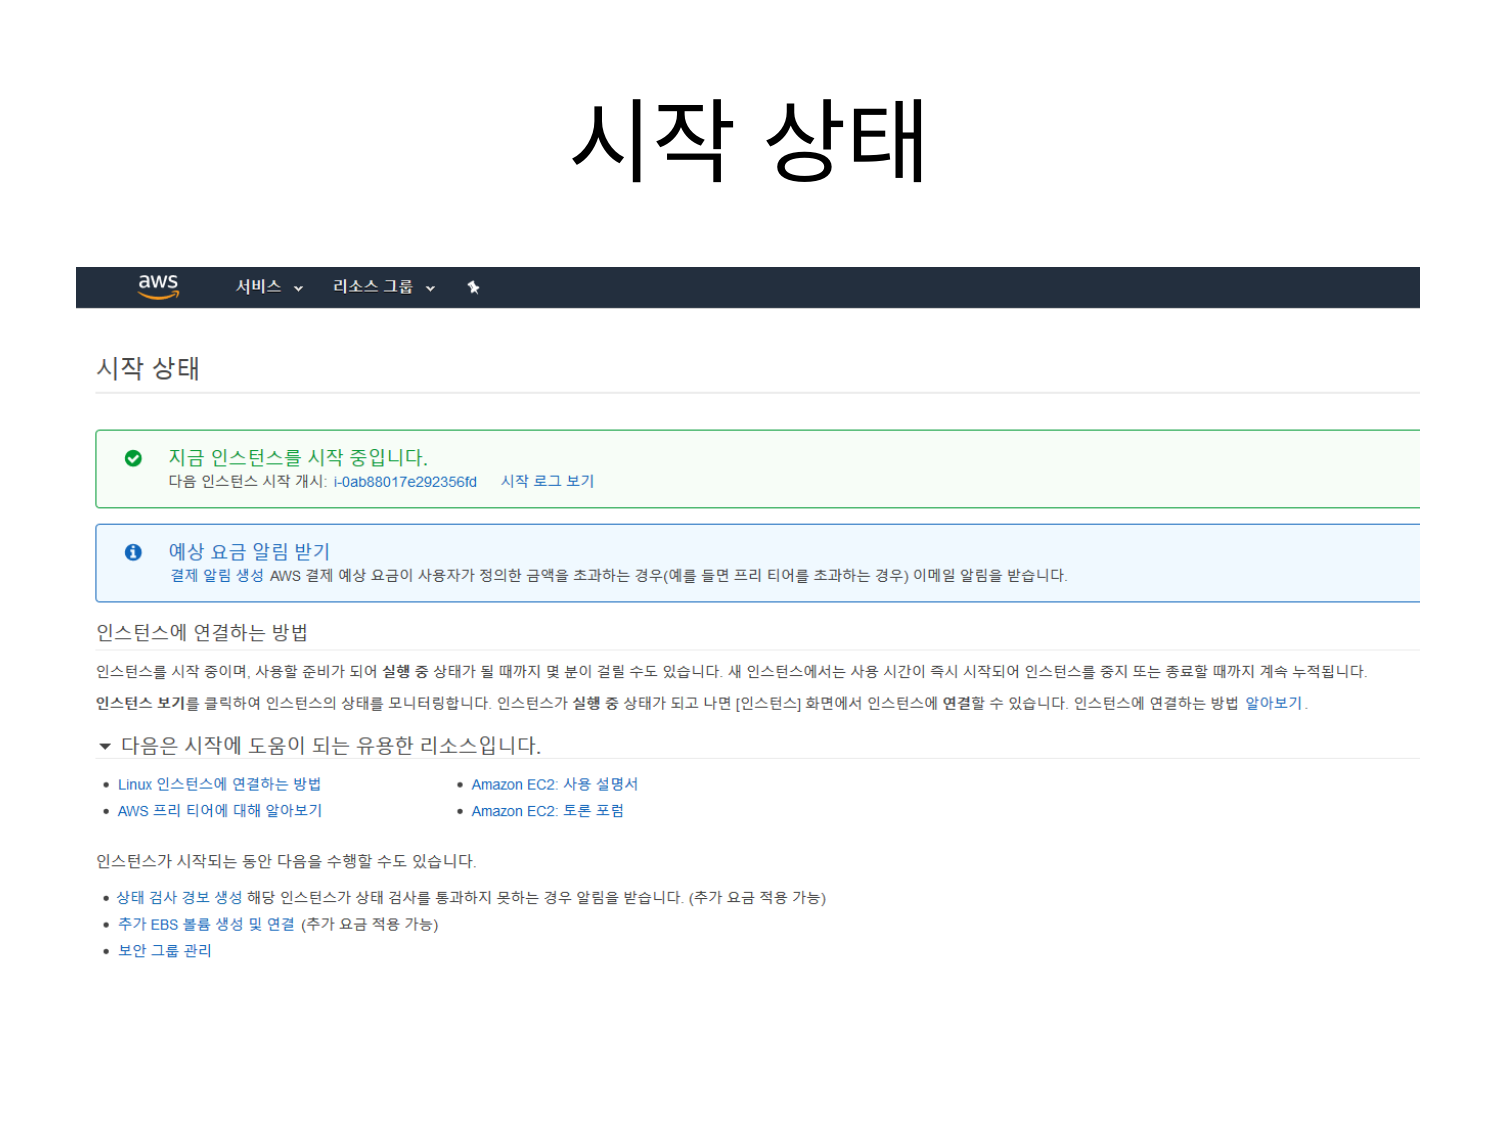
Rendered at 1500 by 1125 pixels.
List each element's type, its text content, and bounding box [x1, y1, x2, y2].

title 시작 상태 [75, 45, 1425, 233]
picture [76, 266, 1420, 988]
